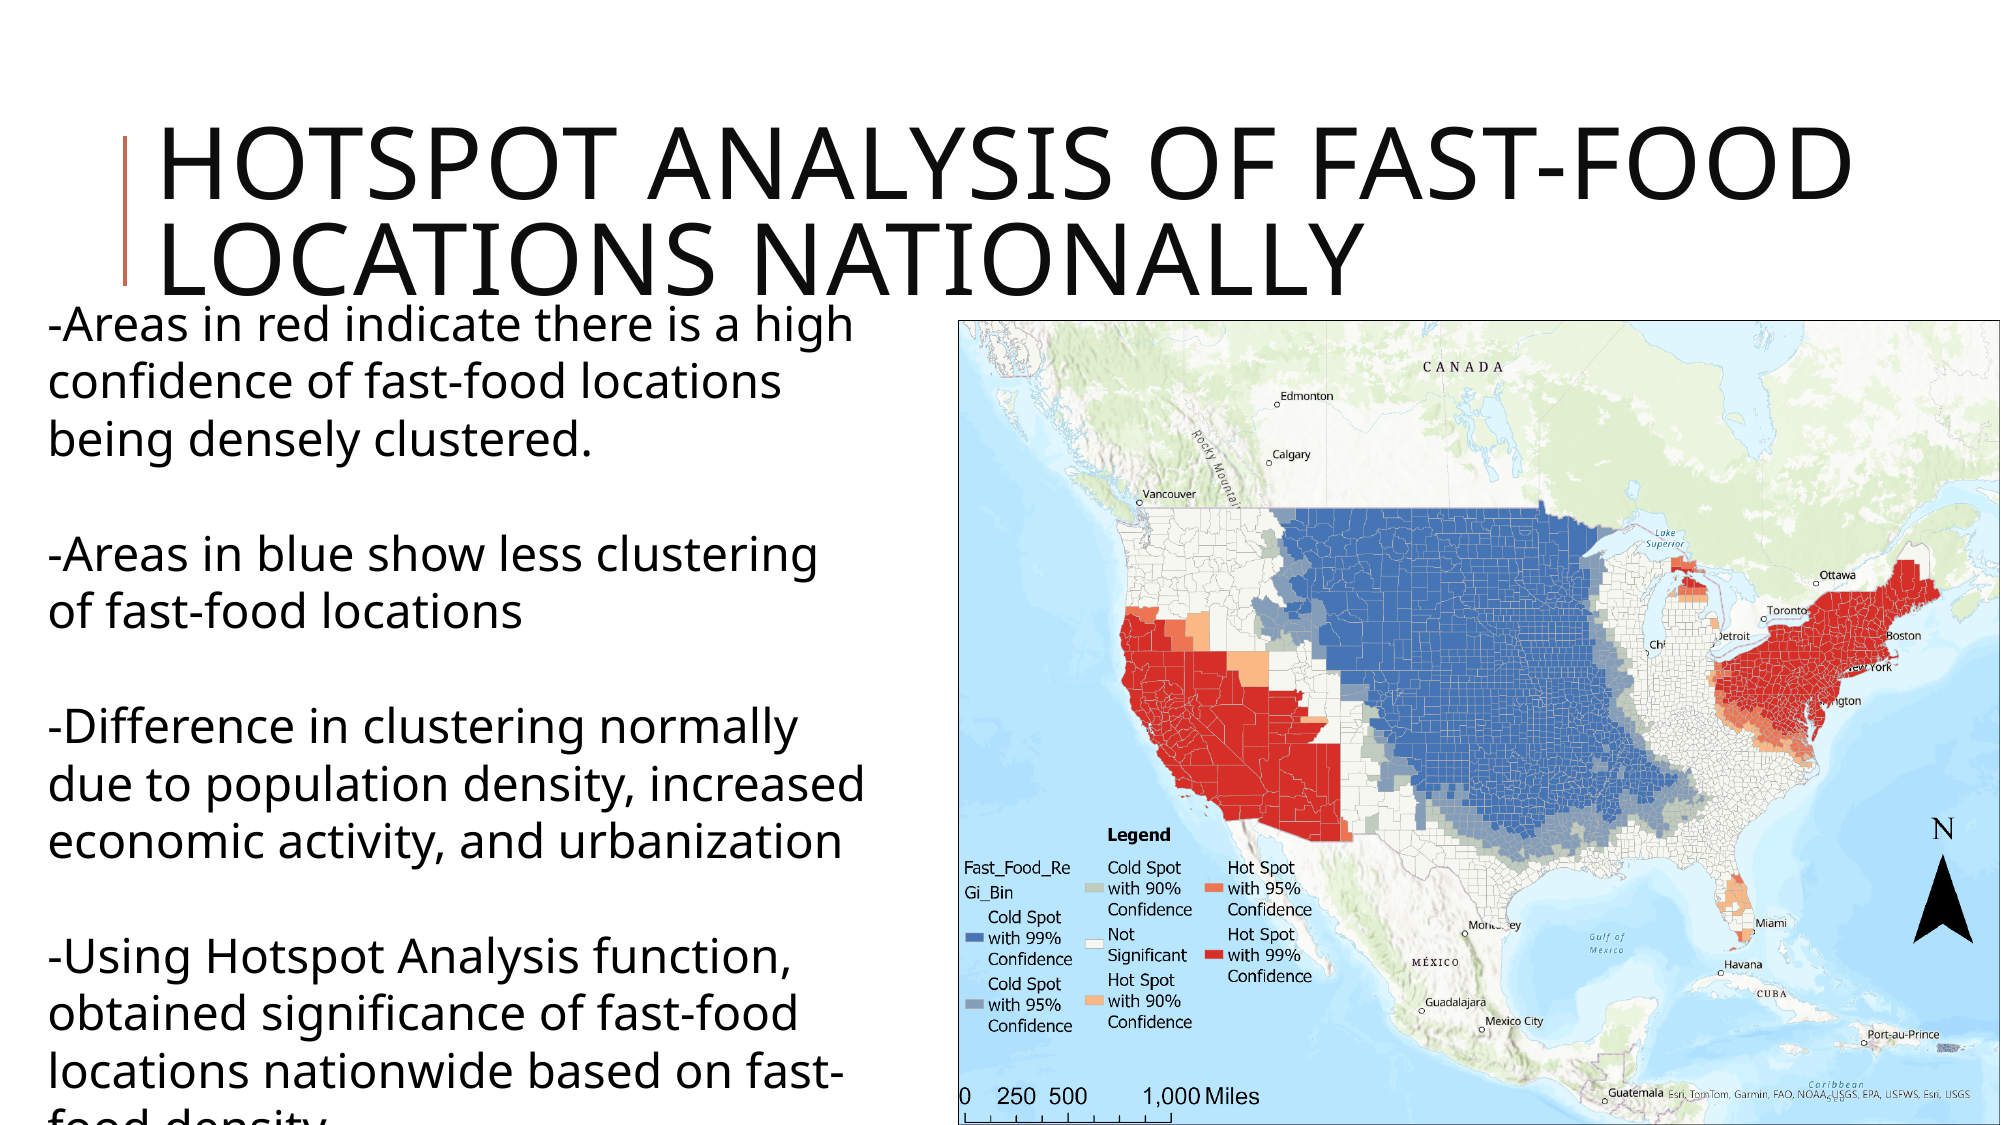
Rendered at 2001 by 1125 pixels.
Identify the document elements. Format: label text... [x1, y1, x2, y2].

text_box -Areas in red indicate there is a high confidence of fast-food locations being densely clustered. -Areas in blue show less clustering of fast-food locations -Difference in clustering normally due to population density, increased economic activity, and urbanization -Using Hotspot Analysis function, obtained significance of fast-food locations nationwide based on fast-food density [32, 286, 892, 1125]
title Hotspot Analysis of fast-food locations nationally [140, 96, 2000, 342]
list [958, 320, 2000, 1125]
